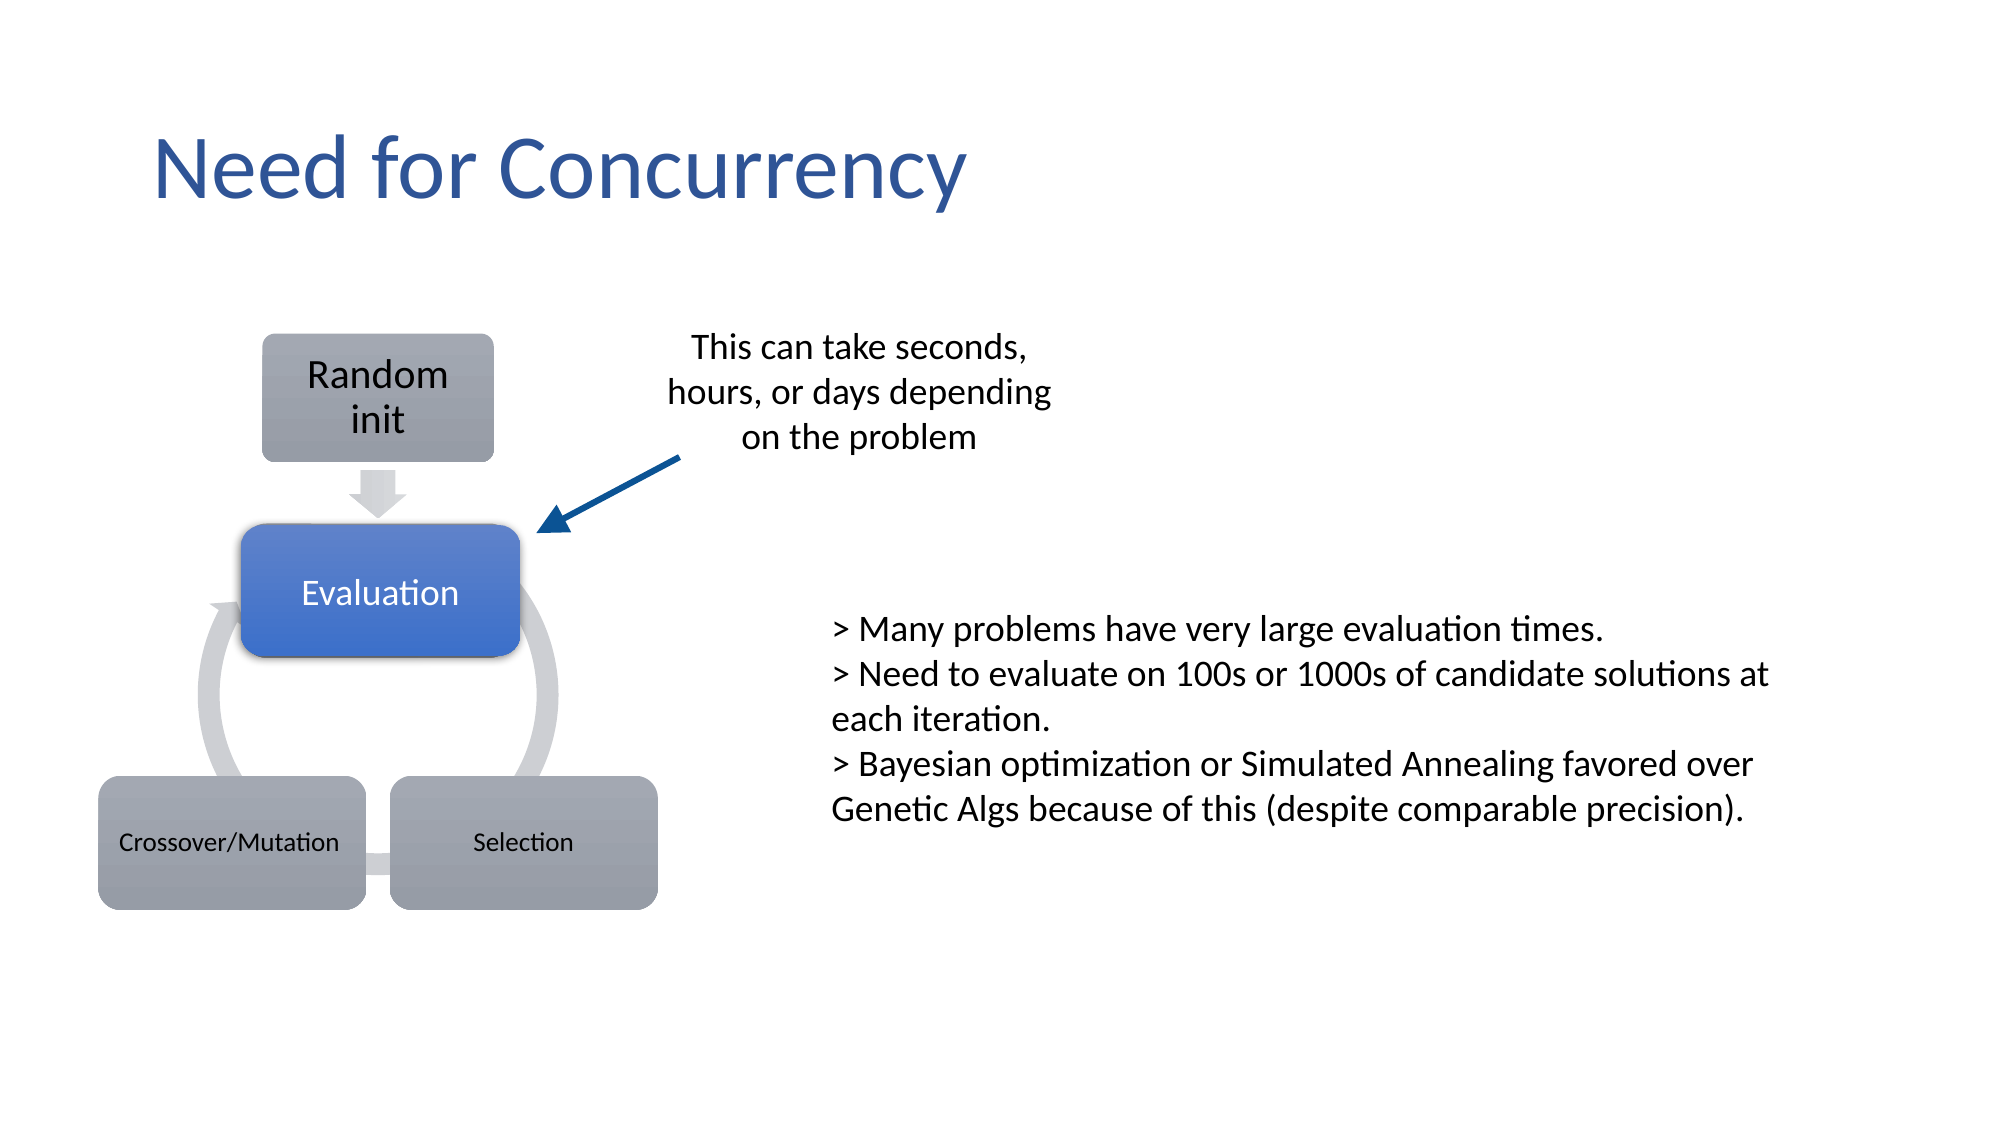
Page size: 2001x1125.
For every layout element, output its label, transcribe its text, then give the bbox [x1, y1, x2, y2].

text_box > Many problems have very large evaluation times. > Need to evaluate on 100s or 1000s of candidate solutions at each iteration. > Bayesian optimization or Simulated Annealing favored over Genetic Algs because of this (despite comparable precision). [816, 596, 1841, 840]
title Need for Concurrency [137, 59, 1863, 278]
text_box This can take seconds, hours, or days depending on the problem [634, 314, 1085, 512]
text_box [98, 502, 659, 911]
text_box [535, 456, 680, 534]
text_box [262, 333, 495, 501]
